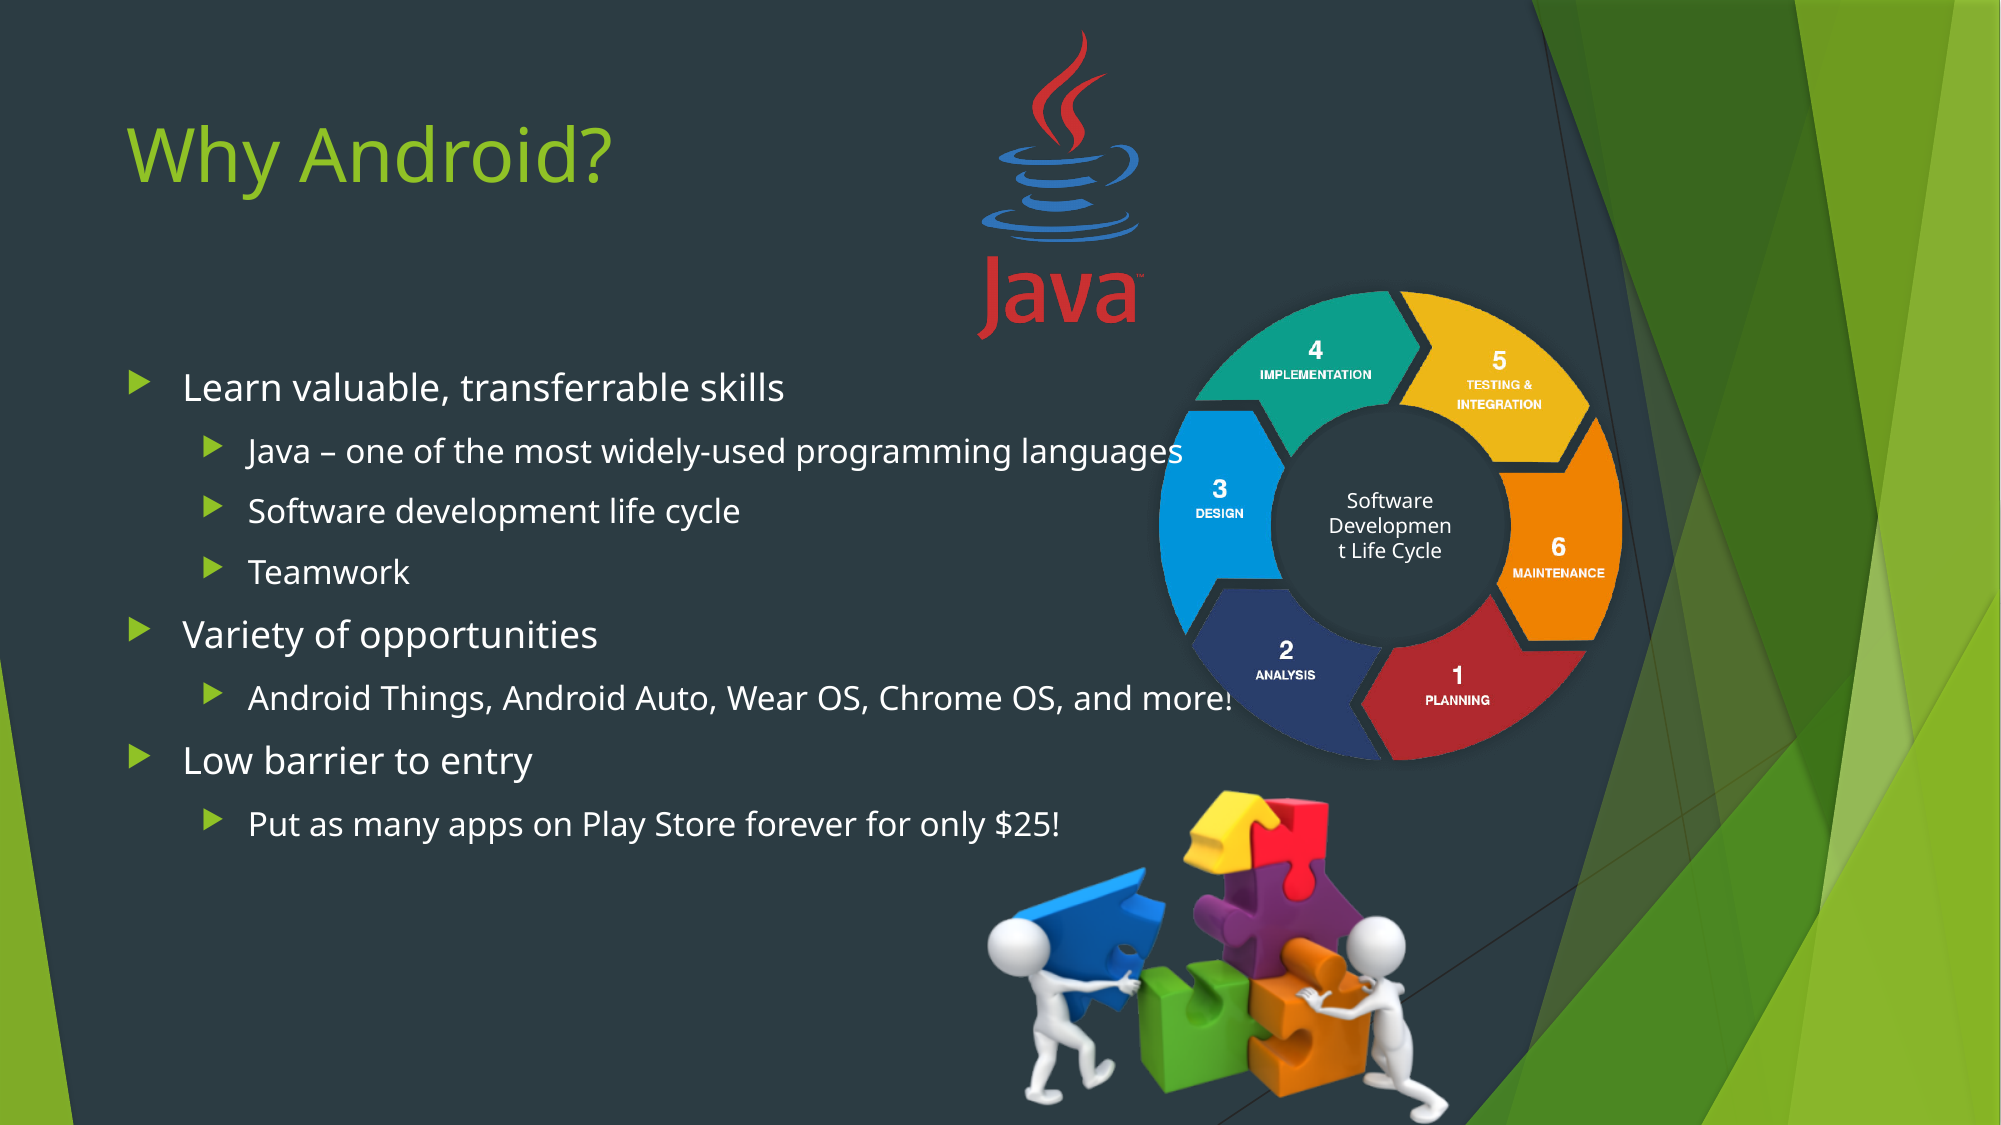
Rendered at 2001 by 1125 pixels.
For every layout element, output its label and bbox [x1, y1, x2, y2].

text_box [110, 25, 1634, 1125]
